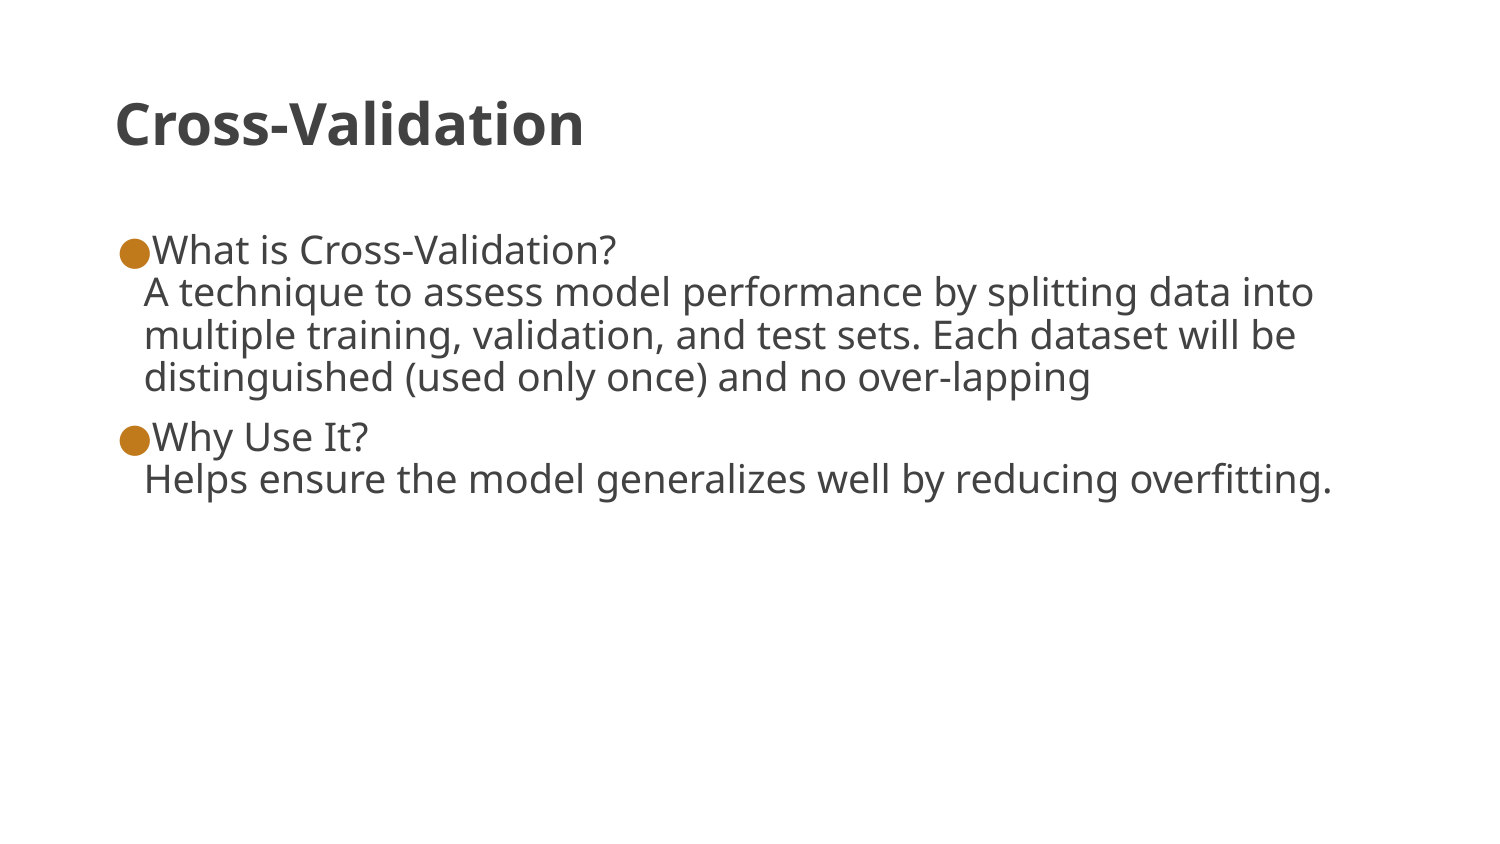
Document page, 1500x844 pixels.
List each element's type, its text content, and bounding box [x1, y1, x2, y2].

list What is Cross-Validation? A technique to assess model performance by splitting data into multiple training, validation, and test sets. Each dataset will be distinguished (used only once) and no over-lapping Why Use It? Helps ensure the model generalizes well by reducing overfitting. [103, 224, 1397, 760]
title Cross-Validation [103, 44, 1397, 208]
